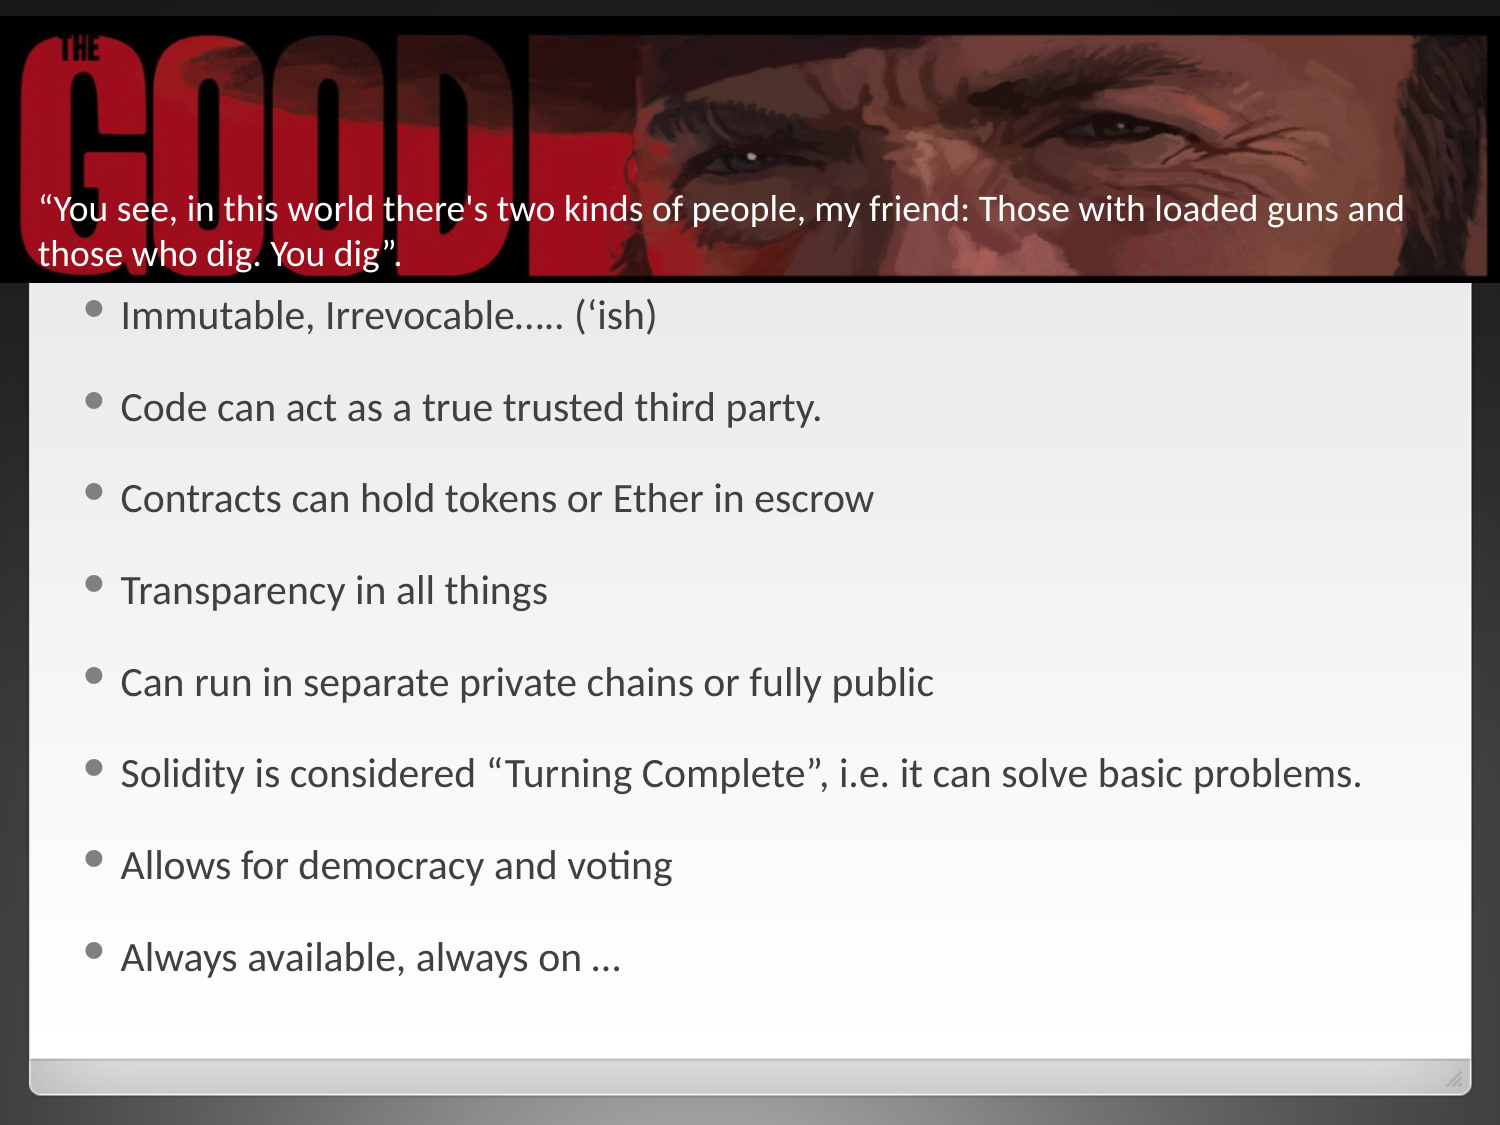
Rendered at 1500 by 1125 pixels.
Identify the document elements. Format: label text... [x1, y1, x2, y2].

picture [0, 0, 1500, 1125]
list Immutable, Irrevocable….. (‘ish) Code can act as a true trusted third party. Contracts can hold tokens or Ether in escrow Transparency in all things Can run in separate private chains or fully public Solidity is considered “Turning Complete”, i.e. it can solve basic problems. Allows for democracy and voting Always available, always on … [68, 313, 1432, 1025]
